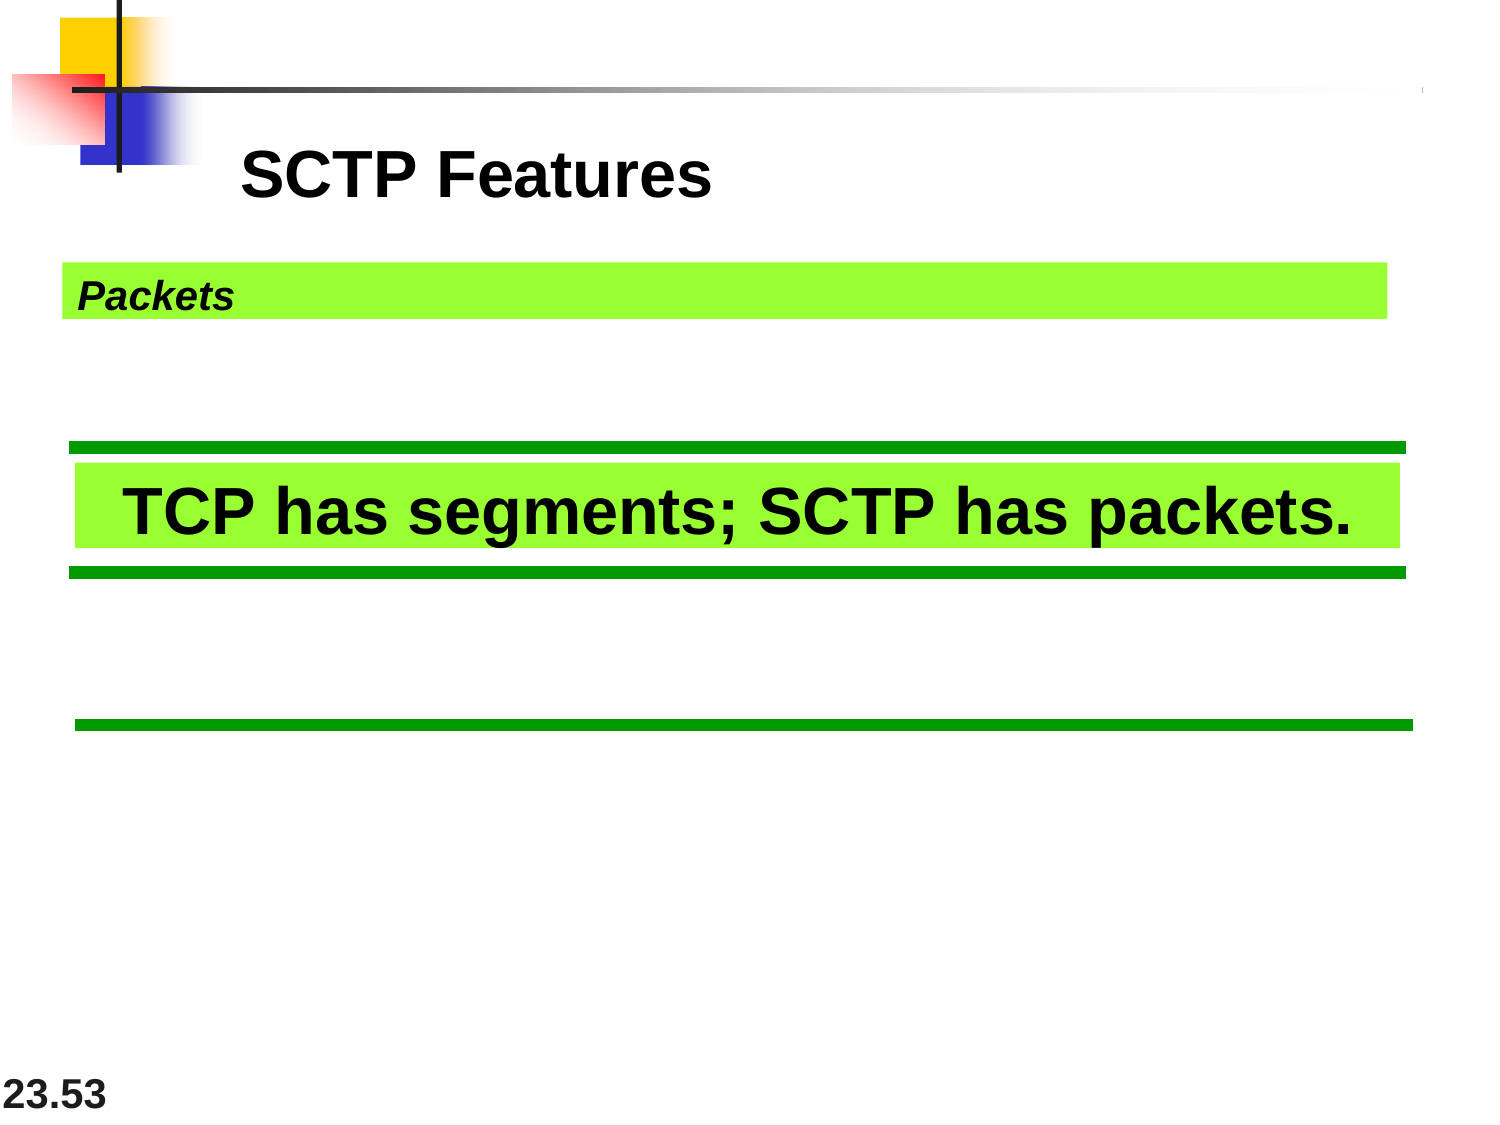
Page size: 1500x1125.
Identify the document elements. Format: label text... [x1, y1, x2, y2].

slide_number 23.27 [0, 1068, 114, 1125]
text_box TCP has segments; SCTP has packets. [75, 462, 1400, 549]
text_box Packets [715, 262, 1388, 319]
picture [12, 17, 1423, 165]
text_box Packets [62, 262, 237, 319]
title SCTP Features [237, 128, 715, 319]
